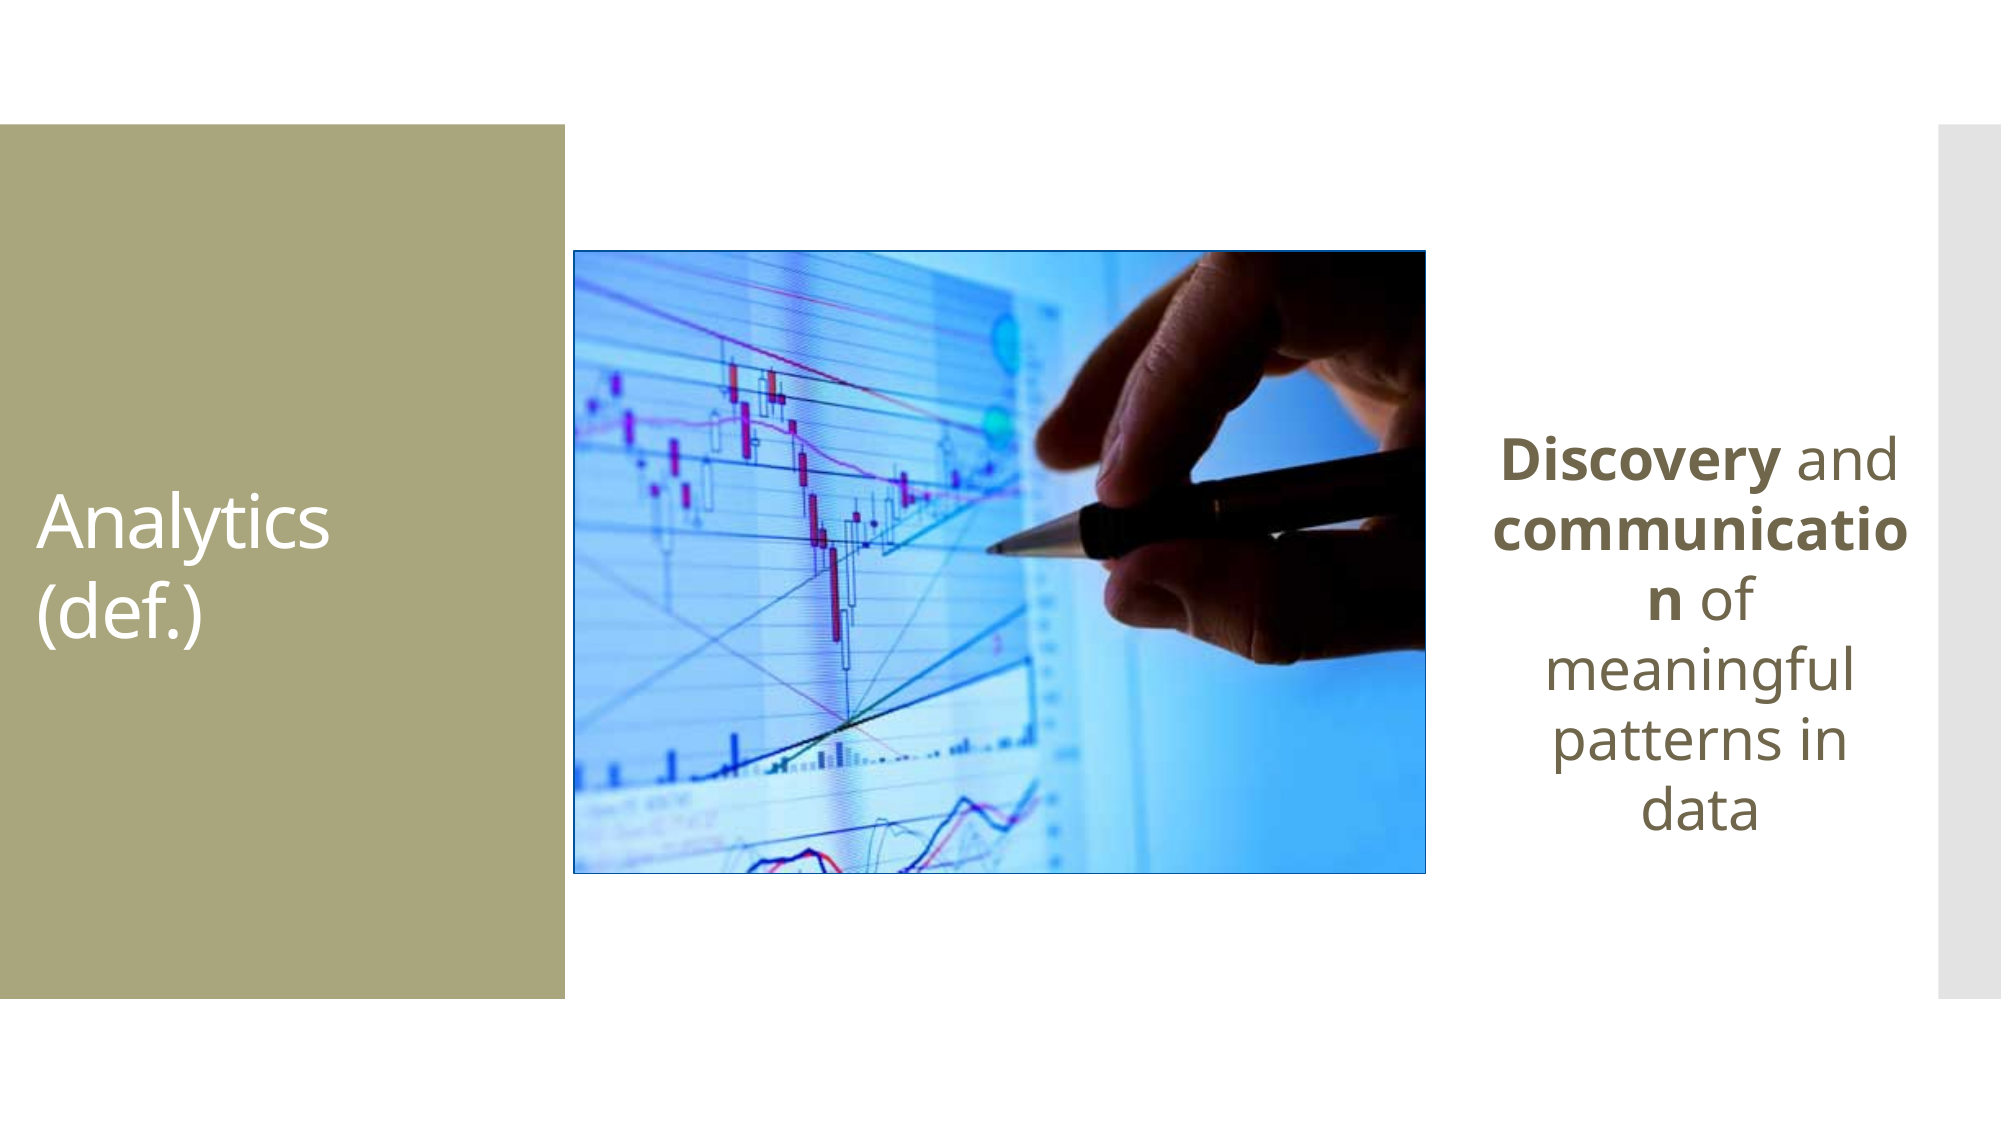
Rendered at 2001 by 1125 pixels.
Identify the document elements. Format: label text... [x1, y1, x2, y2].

title Analytics (def.) [34, 467, 518, 658]
text_box Discovery and communication of meaningful patterns in data [1482, 420, 1918, 842]
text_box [573, 250, 1427, 875]
